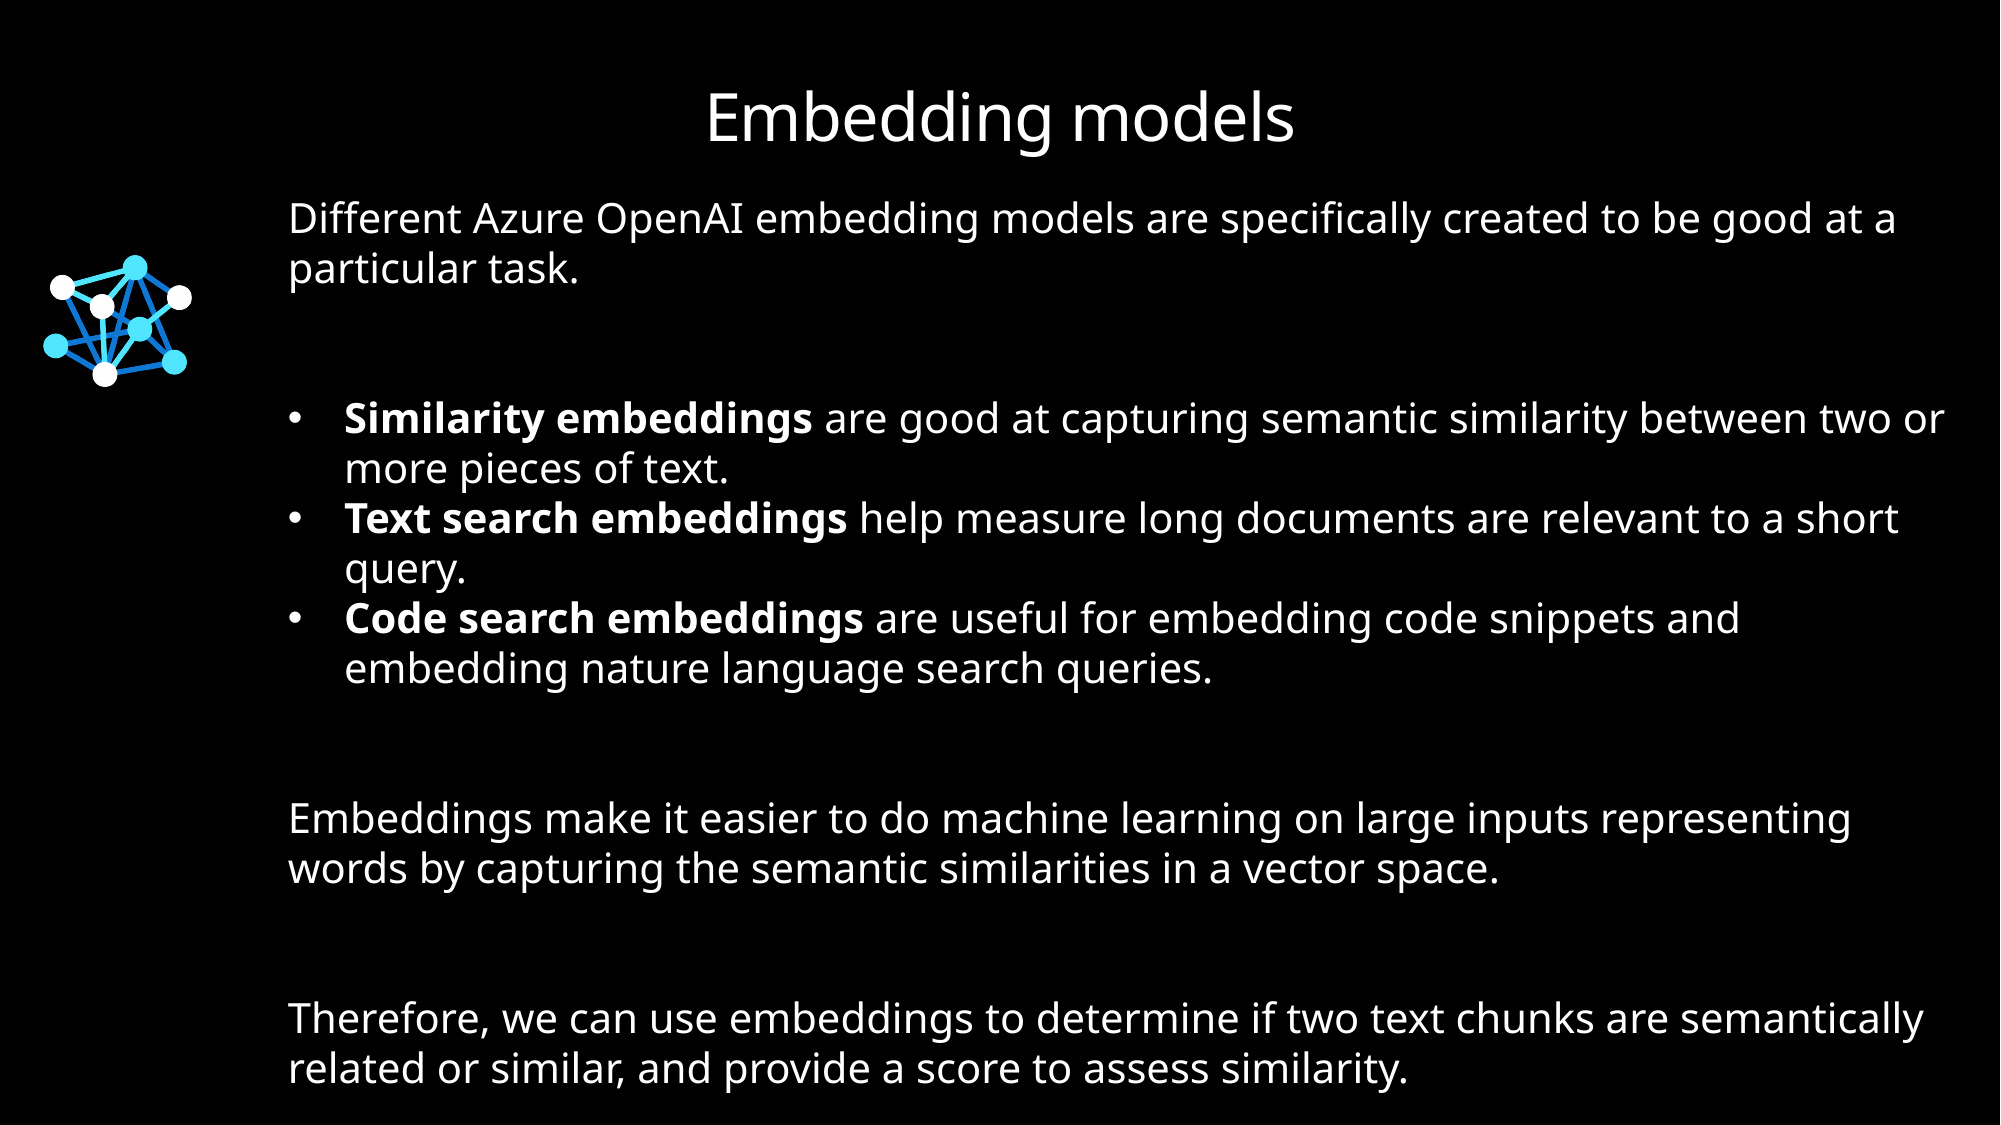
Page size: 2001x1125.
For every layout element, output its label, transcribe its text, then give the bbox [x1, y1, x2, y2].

title Embedding models [96, 75, 1904, 156]
text_box Different Azure OpenAI embedding models are specifically created to be good at a particular task. Similarity embeddings are good at capturing semantic similarity between two or more pieces of text. Text search embeddings help measure long documents are relevant to a short query. Code search embeddings are useful for embedding code snippets and embedding nature language search queries. Embeddings make it easier to do machine learning on large inputs representing words by capturing the semantic similarities in a vector space. Therefore, we can use embeddings to determine if two text chunks are semantically related or similar, and provide a score to assess similarity. [287, 191, 1956, 1125]
picture [43, 255, 193, 387]
